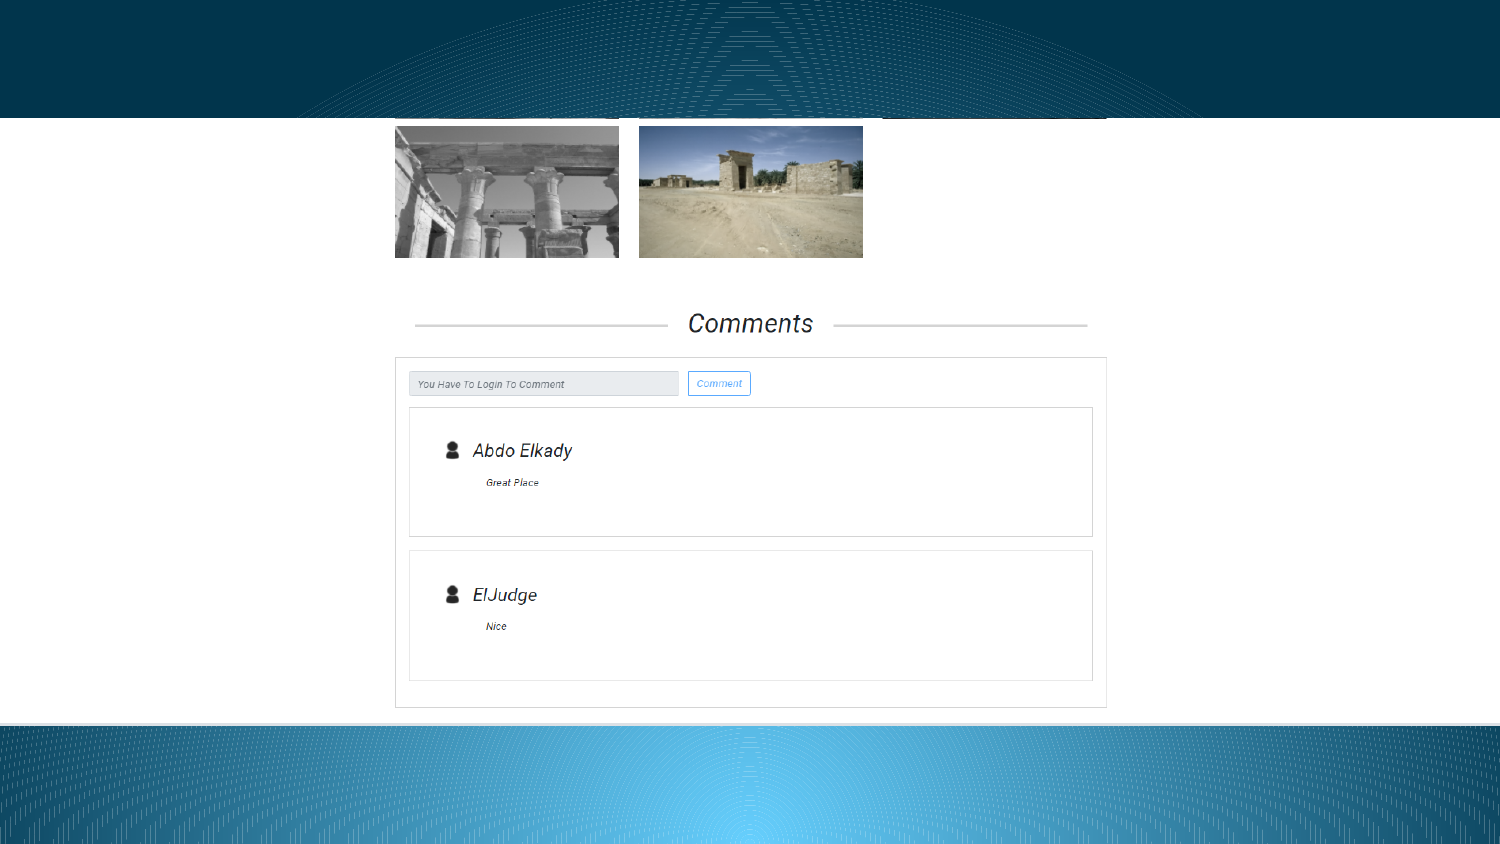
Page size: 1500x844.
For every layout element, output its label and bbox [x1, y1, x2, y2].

picture [0, 114, 1500, 726]
